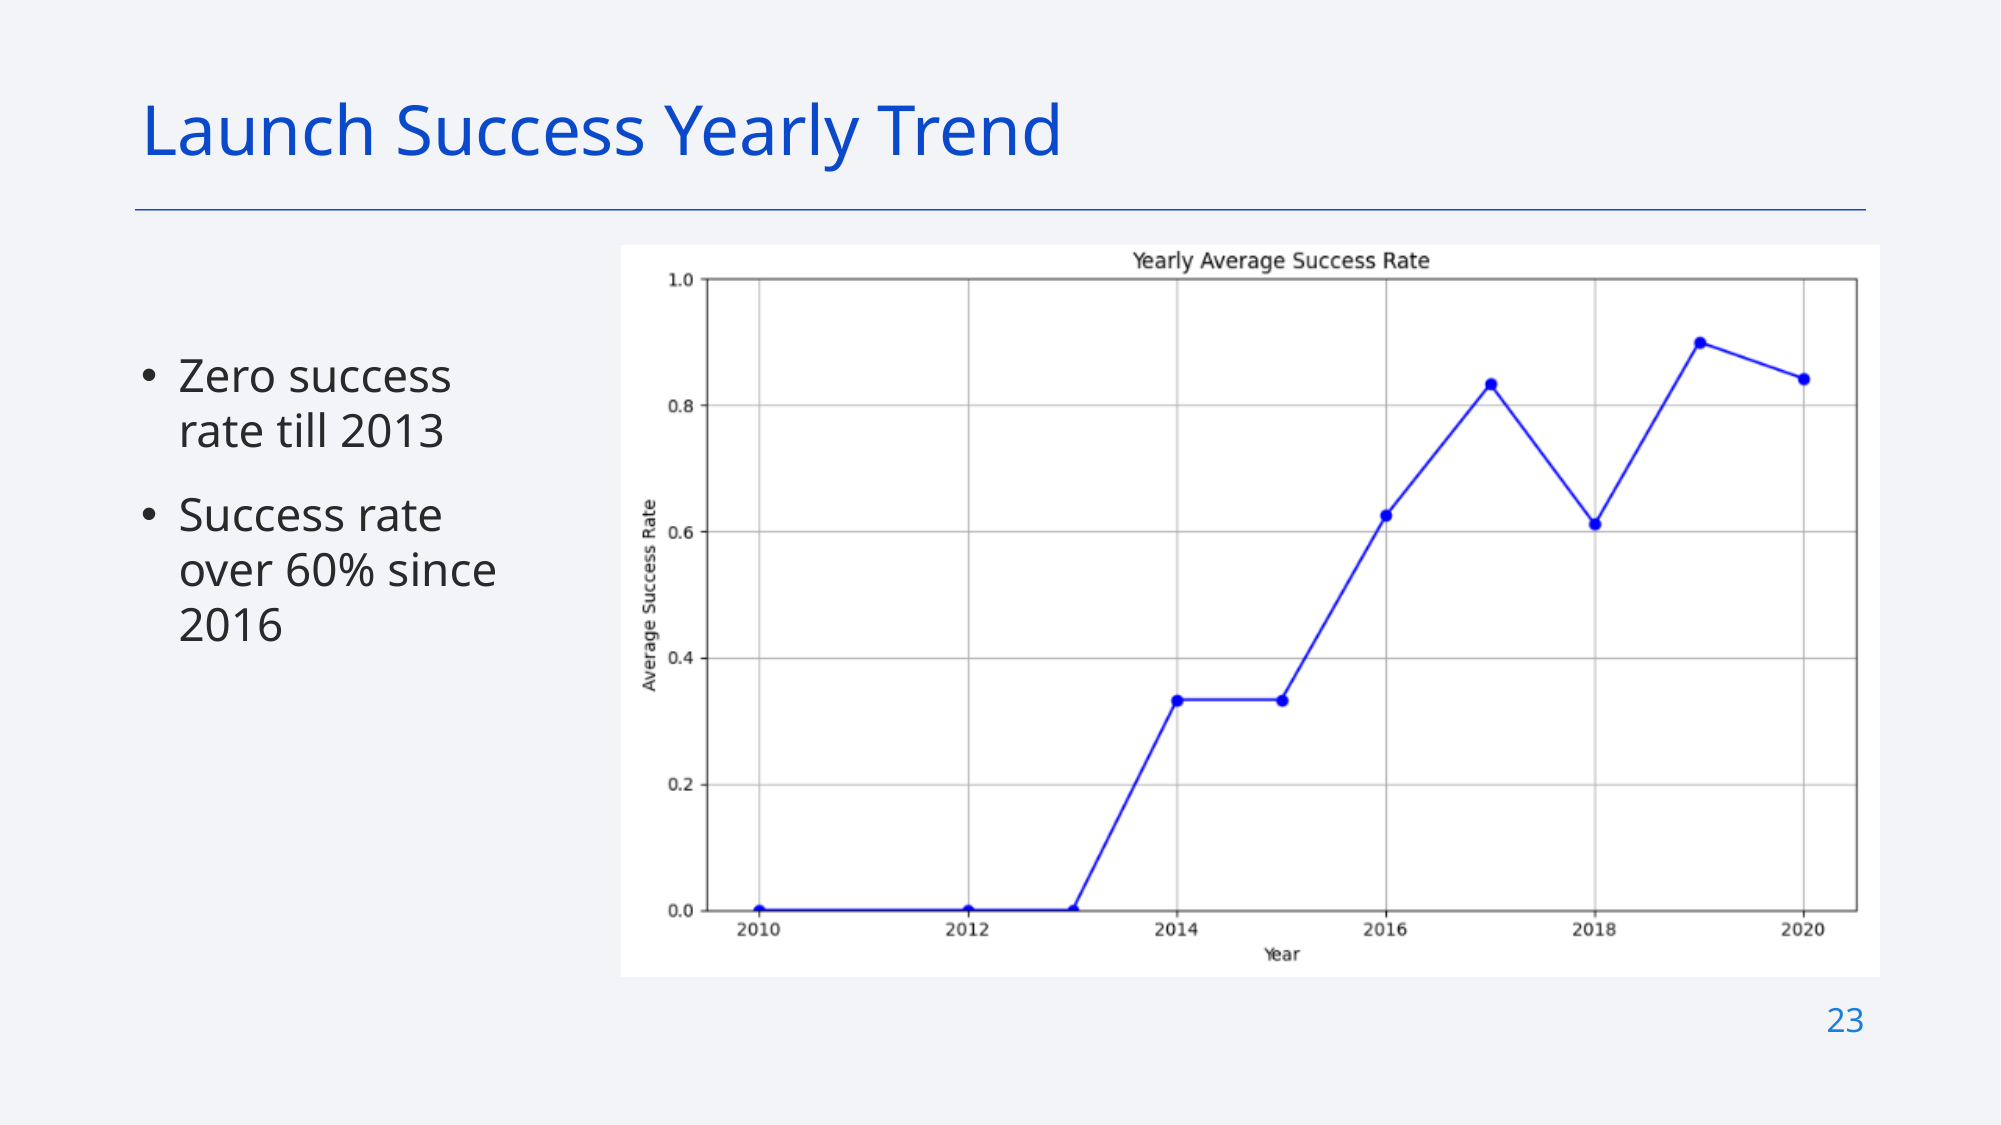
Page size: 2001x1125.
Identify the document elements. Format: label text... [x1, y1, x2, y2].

list Zero success rate till 2013 Success rate over 60% since 2016 [126, 339, 515, 965]
text_box Launch Success Yearly Trend [126, 88, 1852, 179]
slide_number 23 [1429, 988, 1880, 1055]
picture [0, 0, 2001, 1125]
